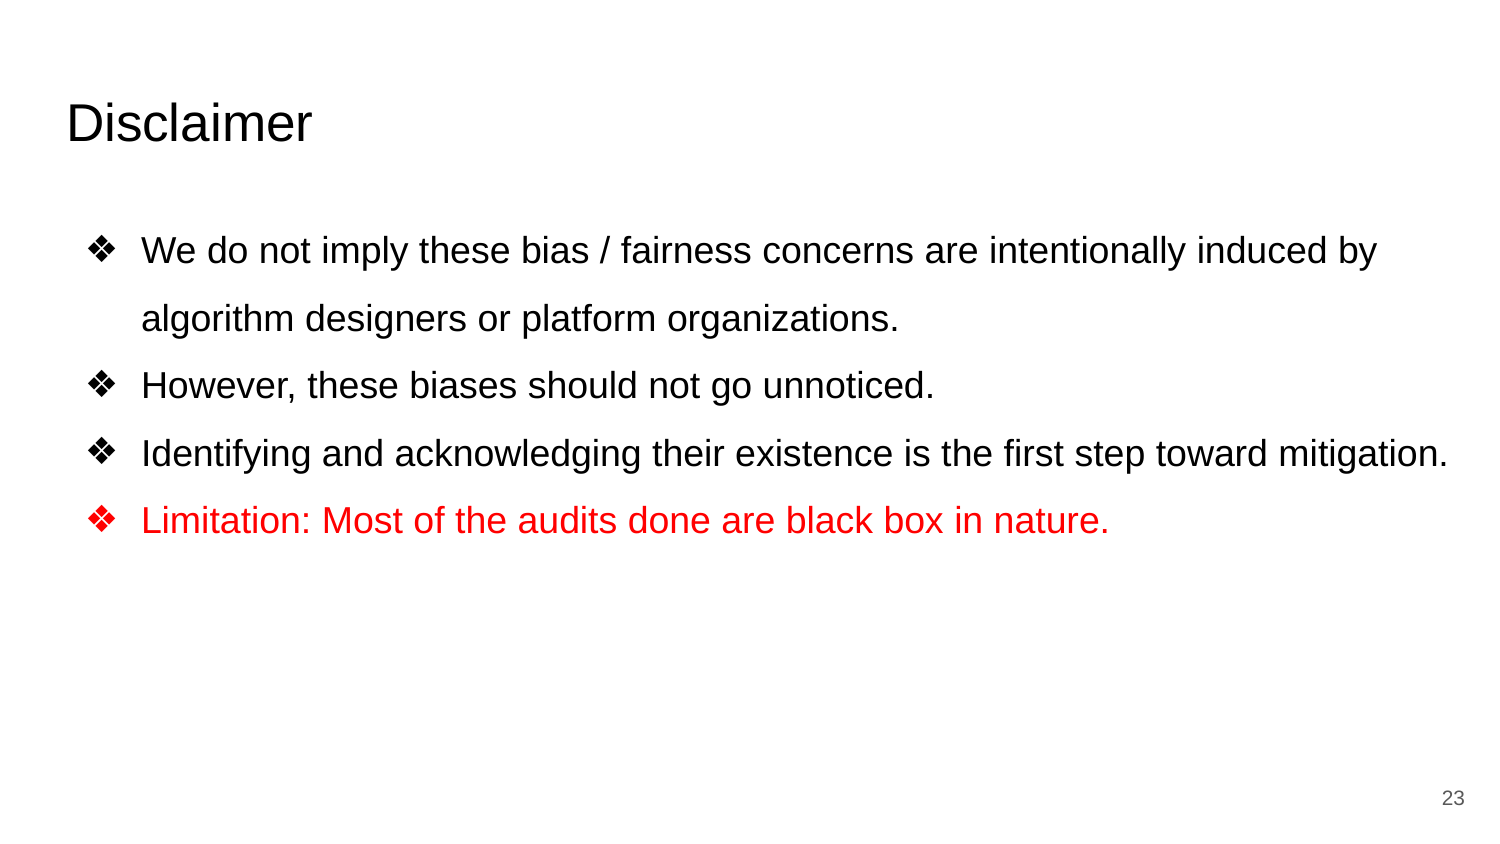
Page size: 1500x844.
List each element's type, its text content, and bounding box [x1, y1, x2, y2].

slide_number ‹#› [1389, 764, 1480, 830]
list We do not imply these bias / fairness concerns are intentionally induced by algorithm designers or platform organizations. However, these biases should not go unnoticed. Identifying and acknowledging their existence is the first step toward mitigation. Limitation: Most of the audits done are black box in nature. [51, 189, 1479, 750]
title Disclaimer [51, 72, 1449, 167]
